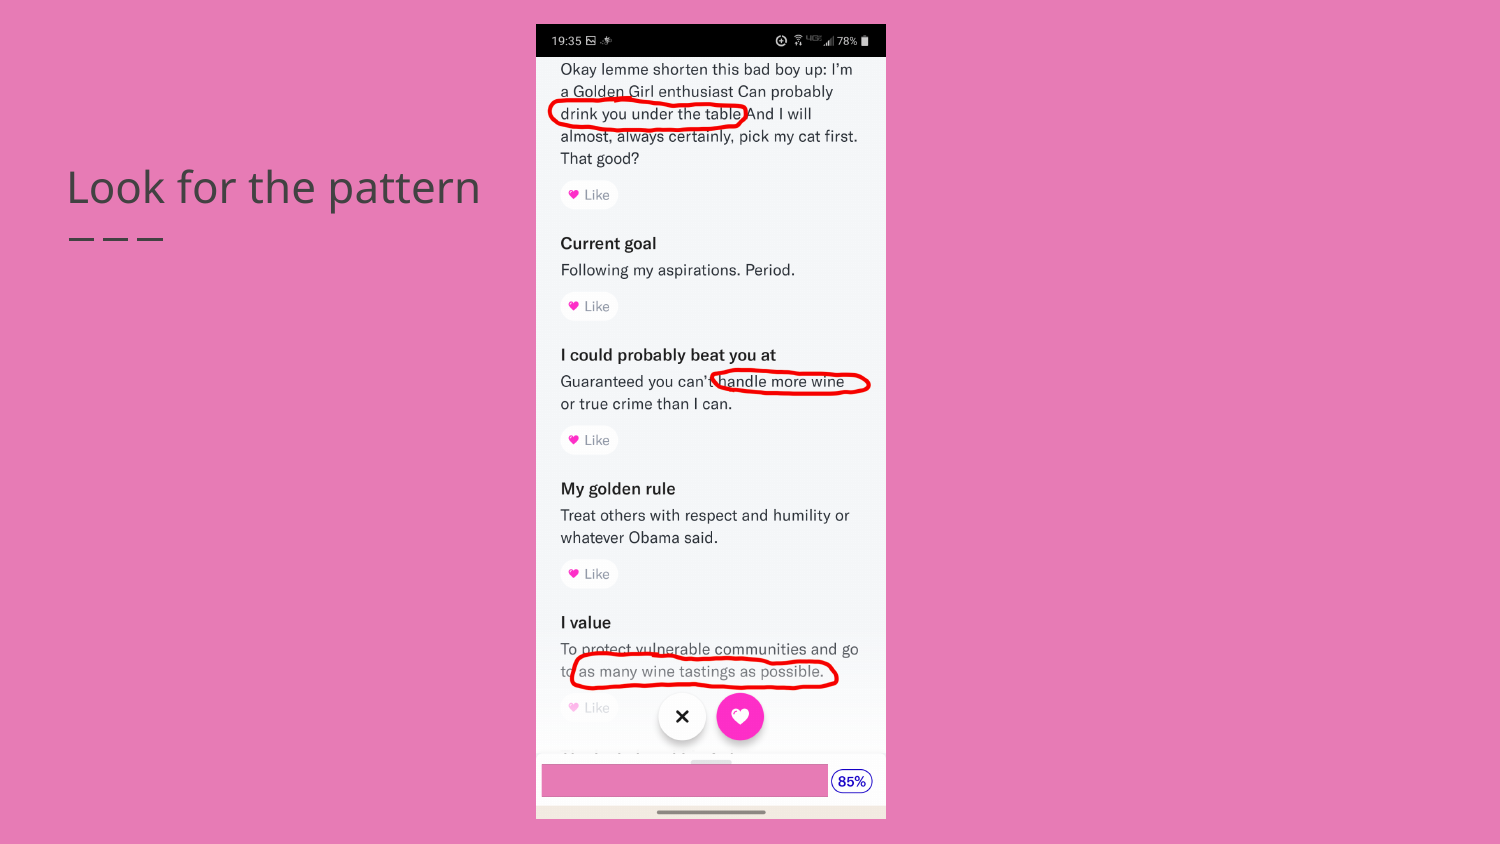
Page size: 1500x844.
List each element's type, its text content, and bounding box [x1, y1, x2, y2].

picture [536, 24, 886, 819]
title Look for the pattern [51, 103, 512, 228]
